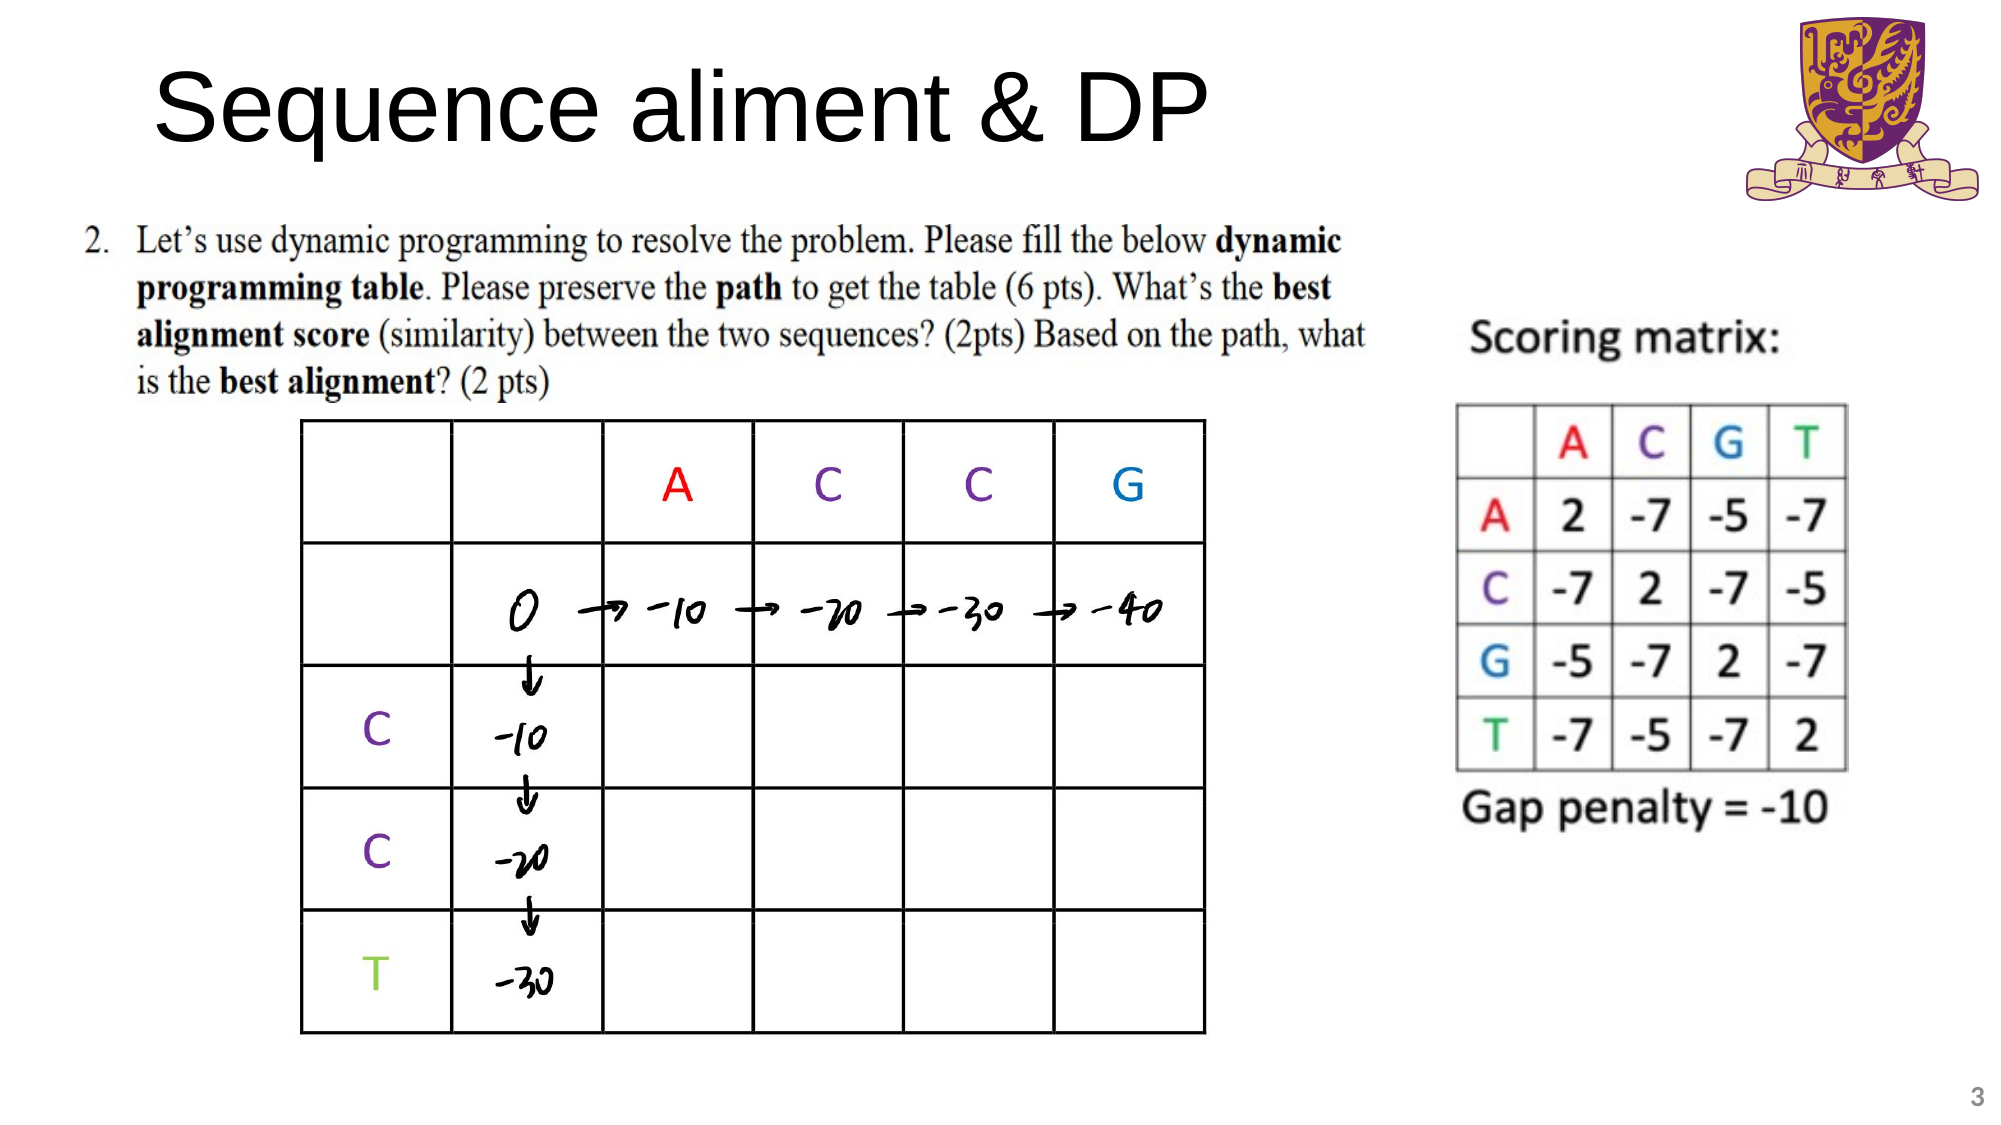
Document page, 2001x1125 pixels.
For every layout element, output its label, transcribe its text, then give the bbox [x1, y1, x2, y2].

picture [1863, 17, 1979, 201]
picture [294, 418, 1210, 1039]
picture [84, 224, 1367, 403]
picture [1454, 318, 1849, 835]
title Sequence aliment & DP [137, 0, 1863, 218]
slide_number 3 [1550, 1065, 2000, 1125]
